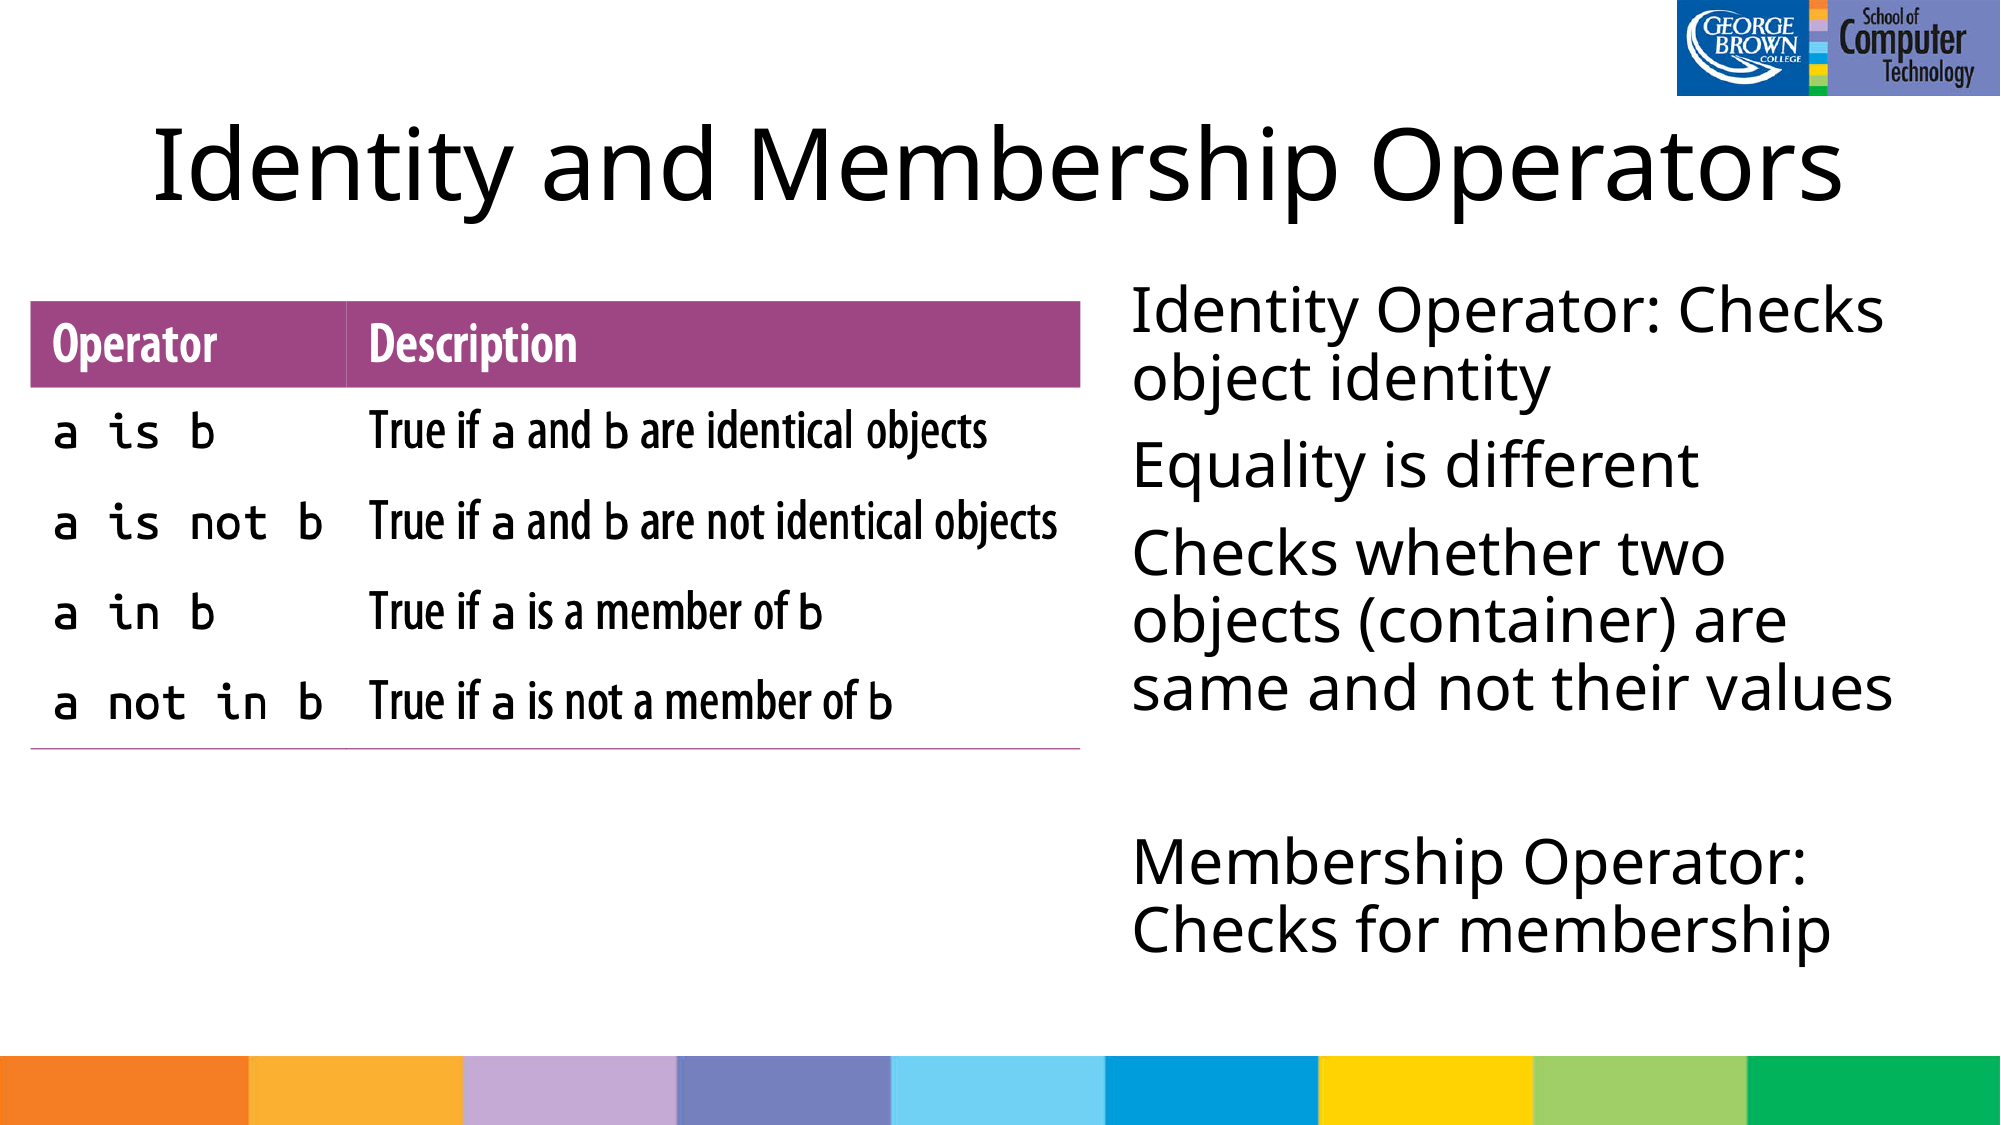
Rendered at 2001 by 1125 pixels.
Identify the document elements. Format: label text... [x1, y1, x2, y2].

picture [1318, 1056, 2000, 1125]
picture [0, 1056, 1105, 1125]
title Identity and Membership Operators [137, 59, 1863, 278]
list Identity Operator: Checks object identity Equality is different Checks whether two objects (container) are same and not their values Membership Operator: Checks for membership [1116, 271, 1942, 986]
picture [1677, 0, 2000, 96]
picture [0, 265, 1111, 775]
